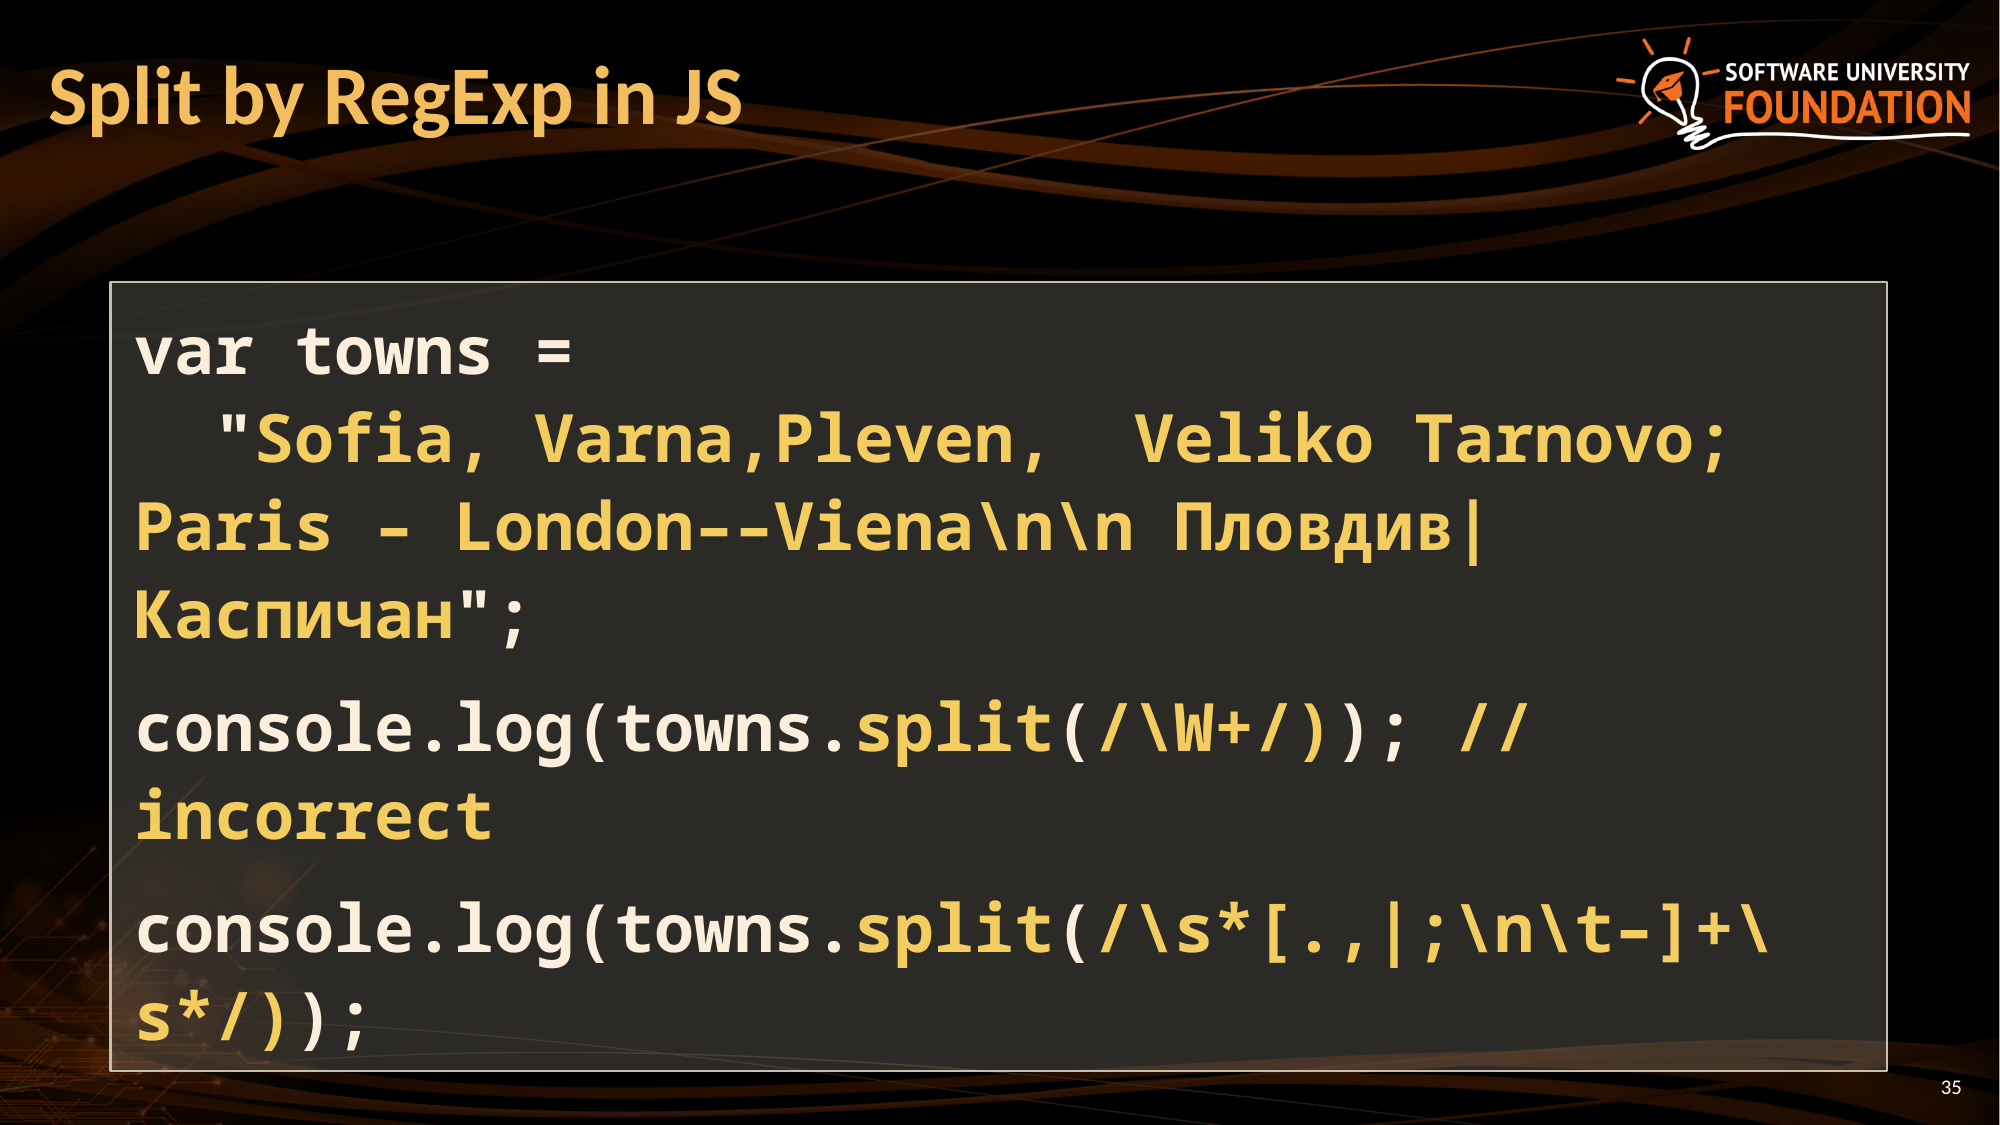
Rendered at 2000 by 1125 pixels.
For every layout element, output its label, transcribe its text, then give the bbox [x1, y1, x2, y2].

picture [0, 0, 2000, 1125]
title Split by RegExp in JS [30, 6, 1602, 189]
text_box var towns = "Sofia, Varna,Pleven, Veliko Tarnovo; Paris – London––Viena\n\n Пловдив|Каспичан"; console.log(towns.split(/\W+/)); // incorrect console.log(towns.split(/\s*[.,|;\n\t–]+\s*/)); [110, 282, 1888, 1071]
slide_number 35 [1897, 1070, 1968, 1103]
